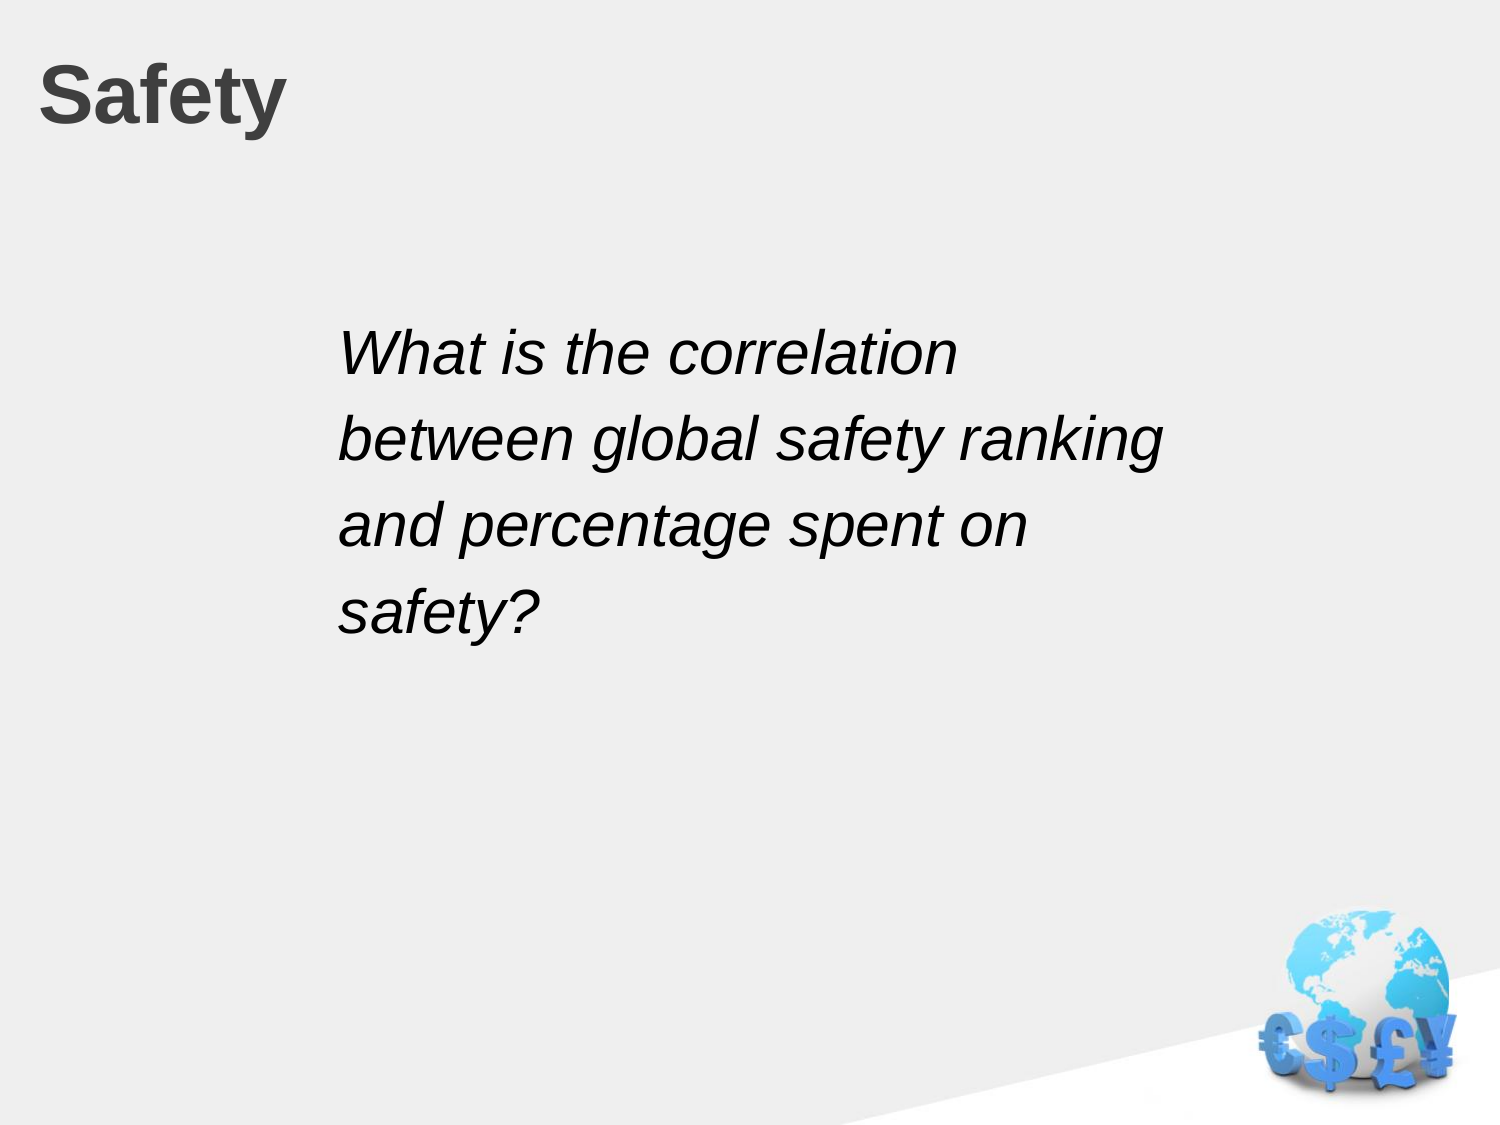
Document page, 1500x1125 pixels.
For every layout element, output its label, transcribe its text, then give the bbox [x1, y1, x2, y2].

picture [0, 179, 1500, 1125]
title Safety [0, 2, 1500, 179]
list What is the correlation between global safety ranking and percentage spent on safety? [274, 293, 1226, 884]
